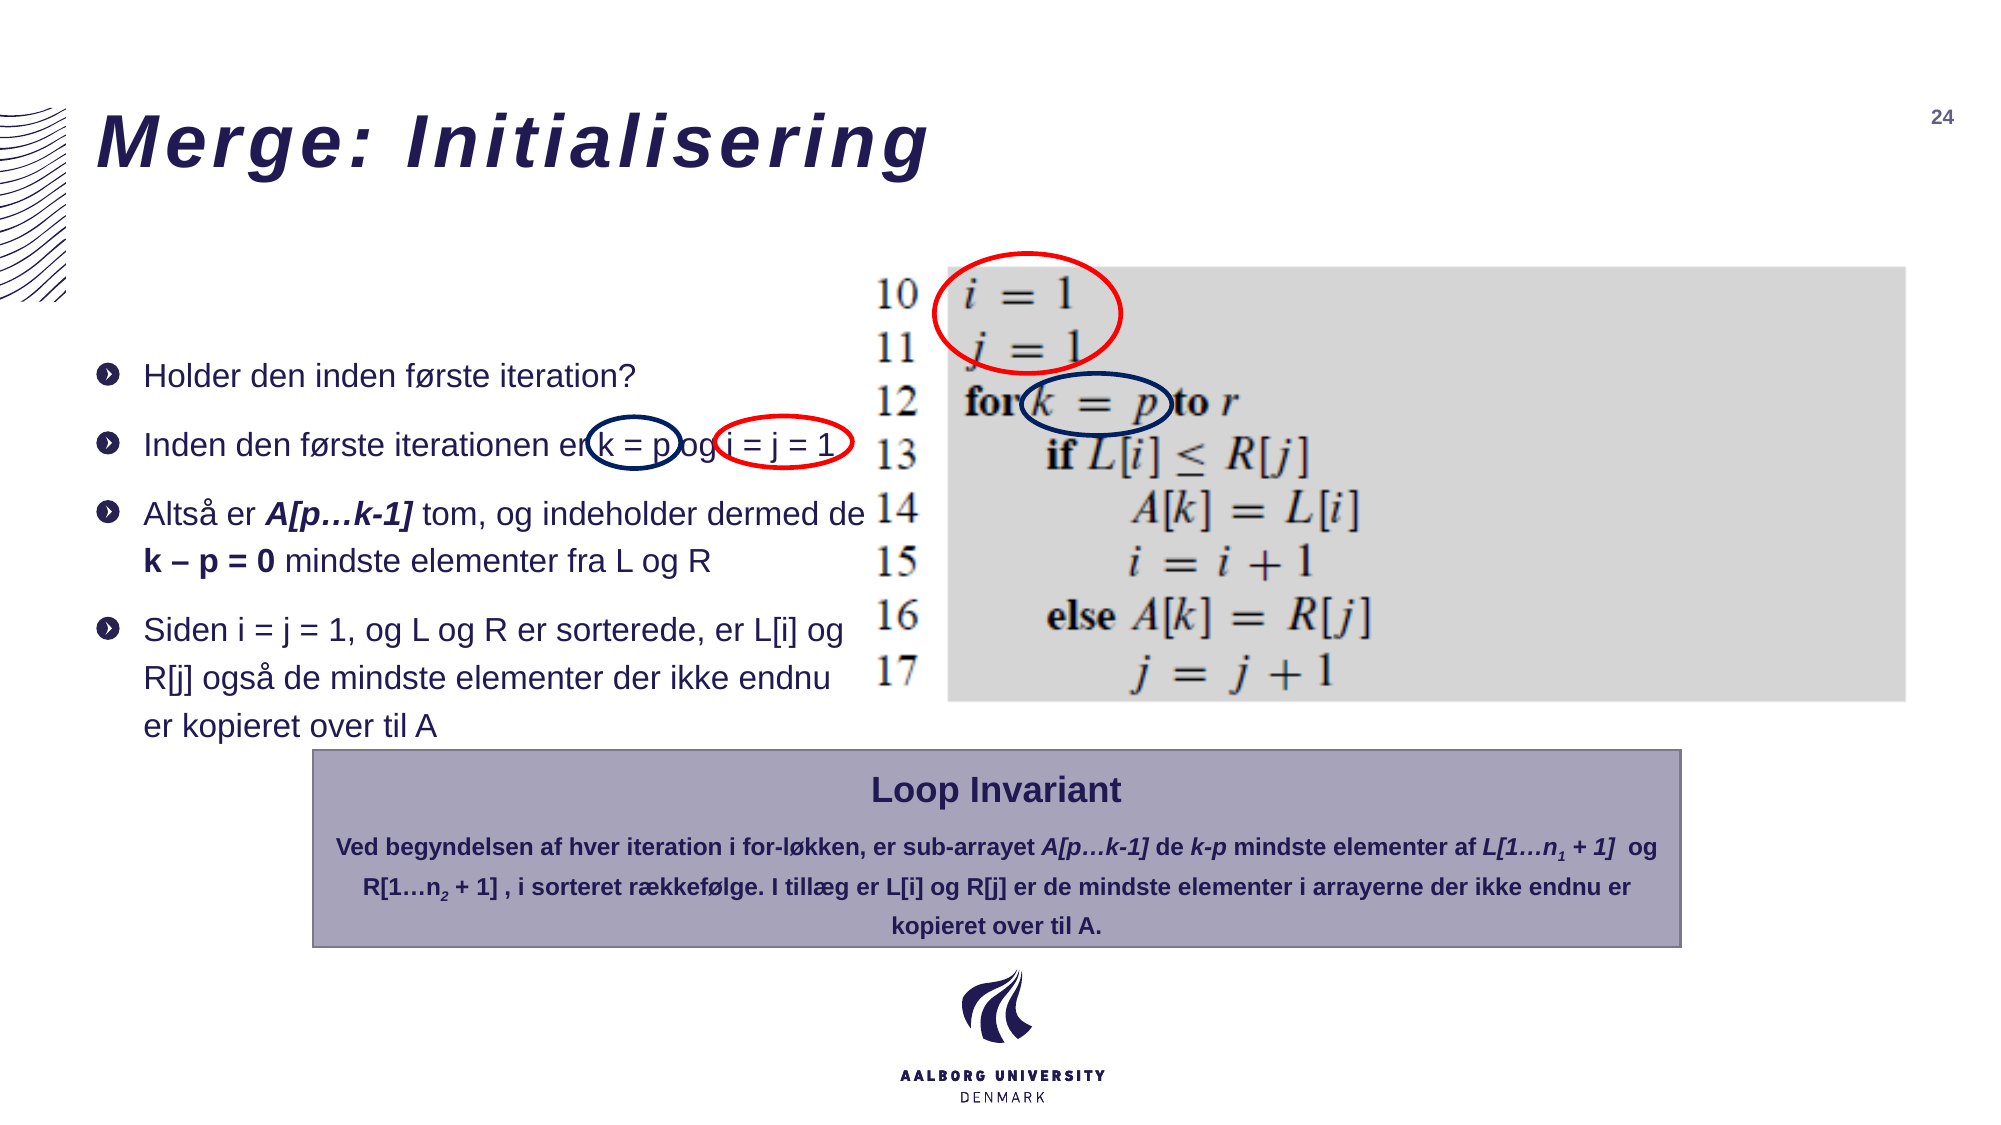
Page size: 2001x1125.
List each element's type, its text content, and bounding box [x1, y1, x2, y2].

picture [867, 265, 1925, 714]
text_box [713, 414, 854, 469]
title Merge: Initialisering [96, 60, 935, 303]
text_box [970, 252, 1085, 265]
list Holder den inden første iteration? Inden den første iterationen er k = p og i = j = 1 Altså er A[p…k-1] tom, og indeholder dermed de k – p = 0 mindste elementer fra L og R Siden i = j = 1, og L og R er sorterede, er L[i] og R[j] også de mindste elementer der ikke endnu er kopieret over til A [96, 338, 868, 947]
slide_number 24 [1860, 97, 1954, 135]
text_box Loop Invariant Ved begyndelsen af hver iteration i for-løkken, er sub-arrayet A[p…k-1] de k-p mindste elementer af L[1…n1 + 1] og R[1…n2 + 1] , i sorteret rækkefølge. I tillæg er L[i] og R[j] er de mindste elementer i arrayerne der ikke endnu er kopieret over til A. [312, 749, 1682, 948]
text_box [586, 415, 682, 470]
